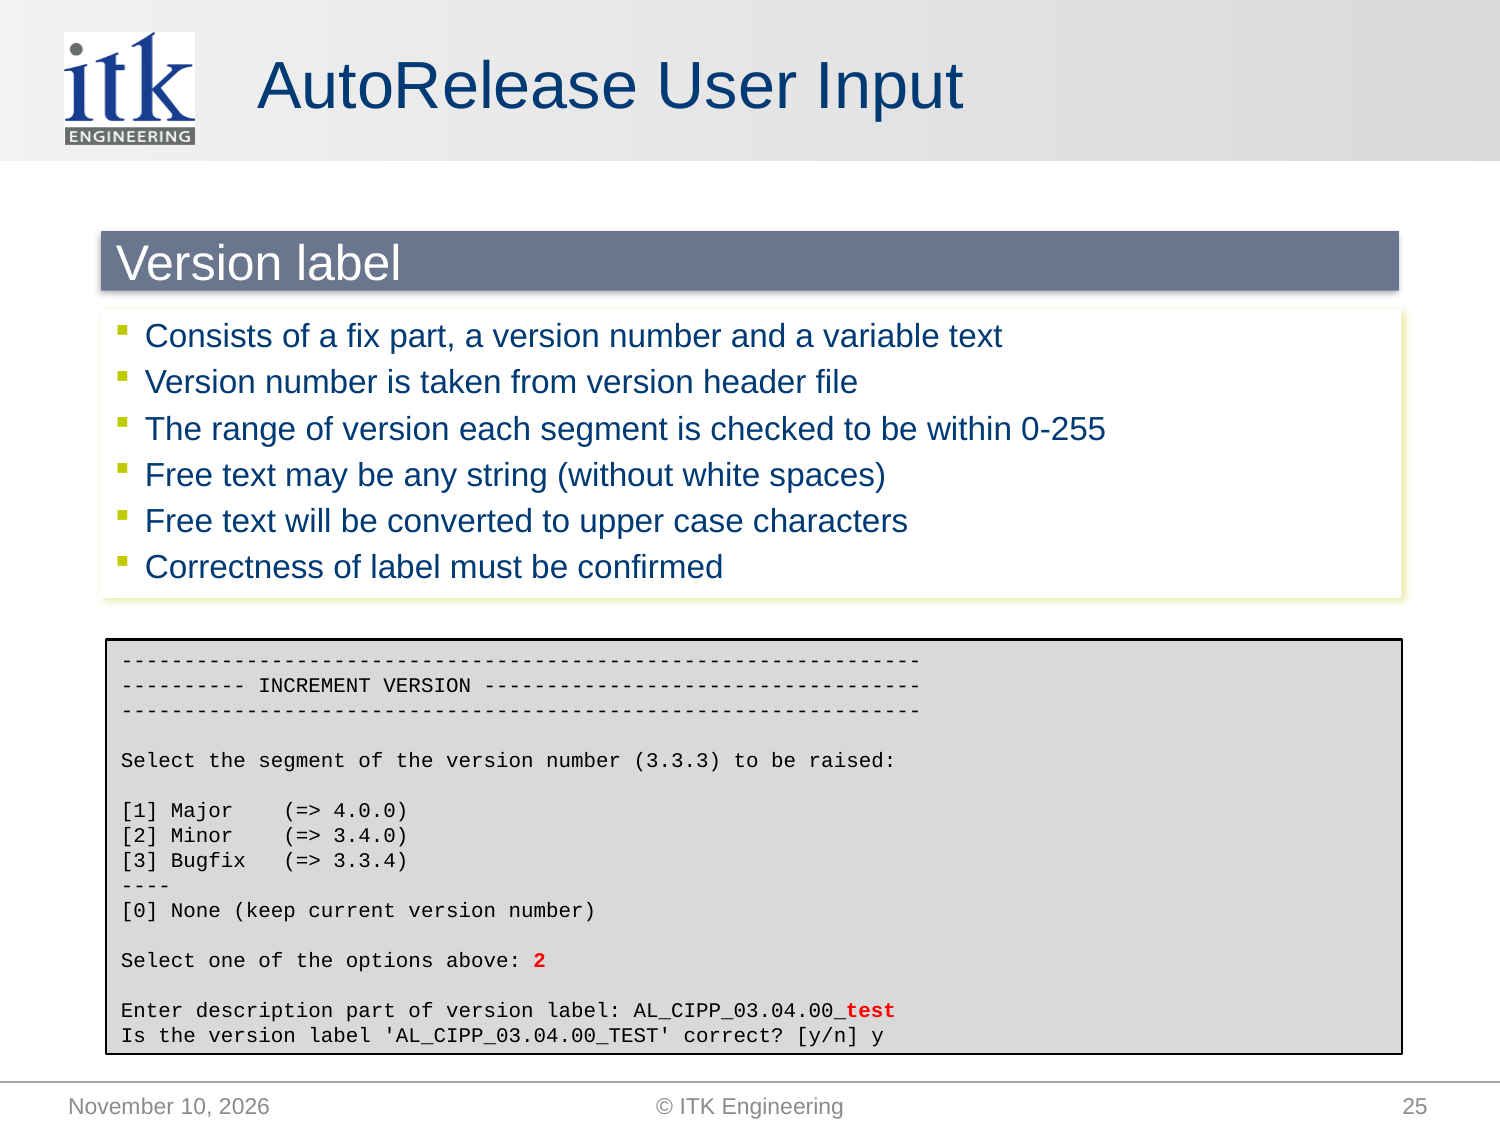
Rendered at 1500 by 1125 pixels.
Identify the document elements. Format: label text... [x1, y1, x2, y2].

slide_number 25 [1092, 1075, 1443, 1125]
text_box ---------------------------------------------------------------- ---------- INCREMENT VERSION ----------------------------------- ---------------------------------------------------------------- Select the segment of the version number (3.3.3) to be raised: [1] Major (=> 4.0.0) [2] Minor (=> 3.4.0) [3] Bugfix (=> 3.3.4) ---- [0] None (keep current version number) Select one of the options above: 2 Enter description part of version label: AL_CIPP_03.04.00_test Is the version label 'AL_CIPP_03.04.00_TEST' correct? [y/n] y [106, 639, 1403, 1054]
text_box Consists of a fix part, a version number and a variable text Version number is taken from version header file The range of version each segment is checked to be within 0-255 Free text may be any string (without white spaces) Free text will be converted to upper case characters Correctness of label must be confirmed [100, 308, 1402, 598]
text_box Version label [101, 231, 1399, 291]
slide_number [53, 1075, 404, 1125]
title AutoRelease User Input [242, 18, 1447, 145]
footer © ITK Engineering [512, 1075, 988, 1125]
picture [64, 32, 195, 145]
